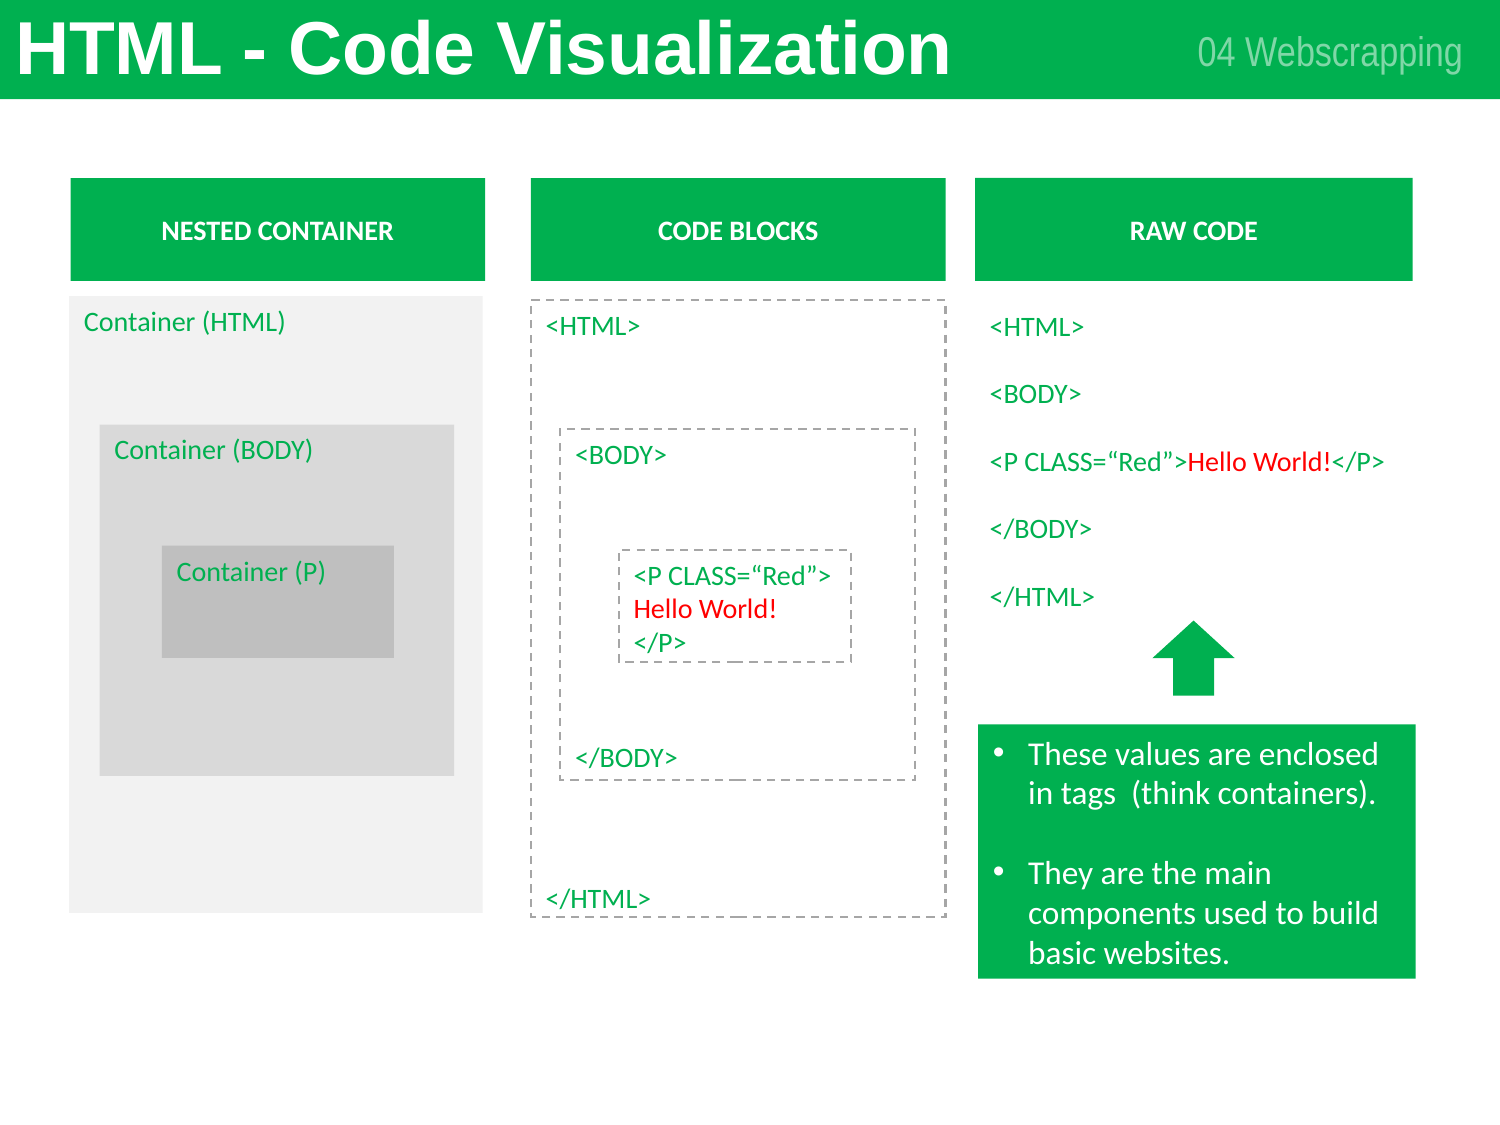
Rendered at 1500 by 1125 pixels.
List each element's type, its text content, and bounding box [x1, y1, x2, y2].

text_box <BODY> </BODY> [559, 428, 916, 781]
text_box <HTML> <BODY> <P CLASS=“Red”>Hello World!</P> </BODY> </HTML> [974, 300, 1413, 620]
text_box RAW CODE [974, 177, 1414, 282]
text_box NESTED CONTAINER [69, 177, 486, 282]
text_box Container (P) [161, 545, 395, 659]
slide_number 04 Webscrapping [1164, 19, 1478, 80]
text_box CODE BLOCKS [530, 177, 947, 282]
text_box Container (HTML) [68, 295, 484, 914]
text_box <P CLASS=“Red”> Hello World! </P> [618, 549, 852, 663]
text_box Container (BODY) [99, 424, 455, 777]
text_box <HTML> </HTML> [530, 299, 947, 918]
title HTML - Code Visualization [0, 0, 1294, 100]
text_box [1149, 619, 1238, 697]
text_box These values are enclosed in tags (think containers). They are the main components used to build basic websites. [978, 724, 1416, 979]
